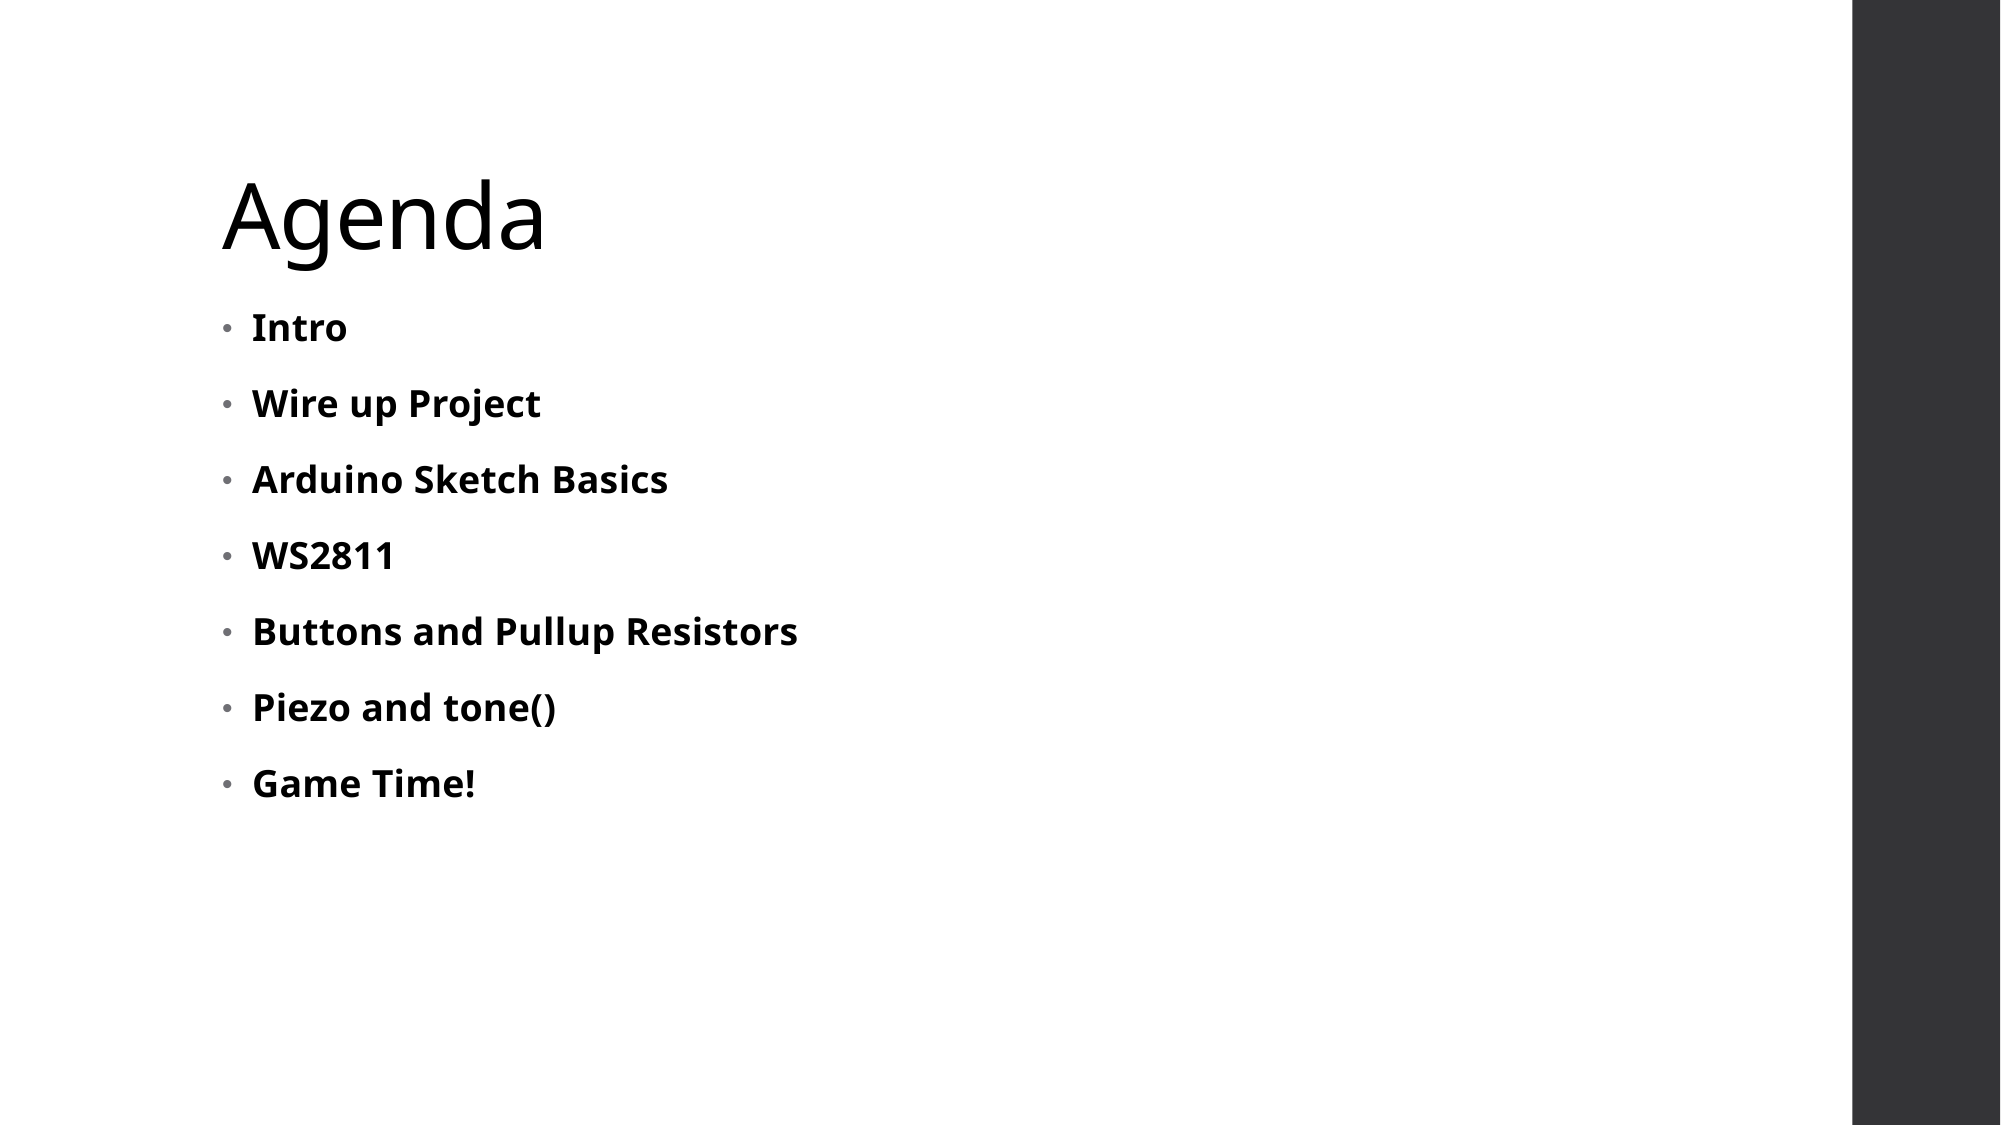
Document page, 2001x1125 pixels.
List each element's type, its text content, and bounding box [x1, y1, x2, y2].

title Agenda [206, 60, 1797, 278]
list Intro Wire up Project Arduino Sketch Basics WS2811 Buttons and Pullup Resistors Piezo and tone() Game Time! [206, 299, 1617, 1014]
